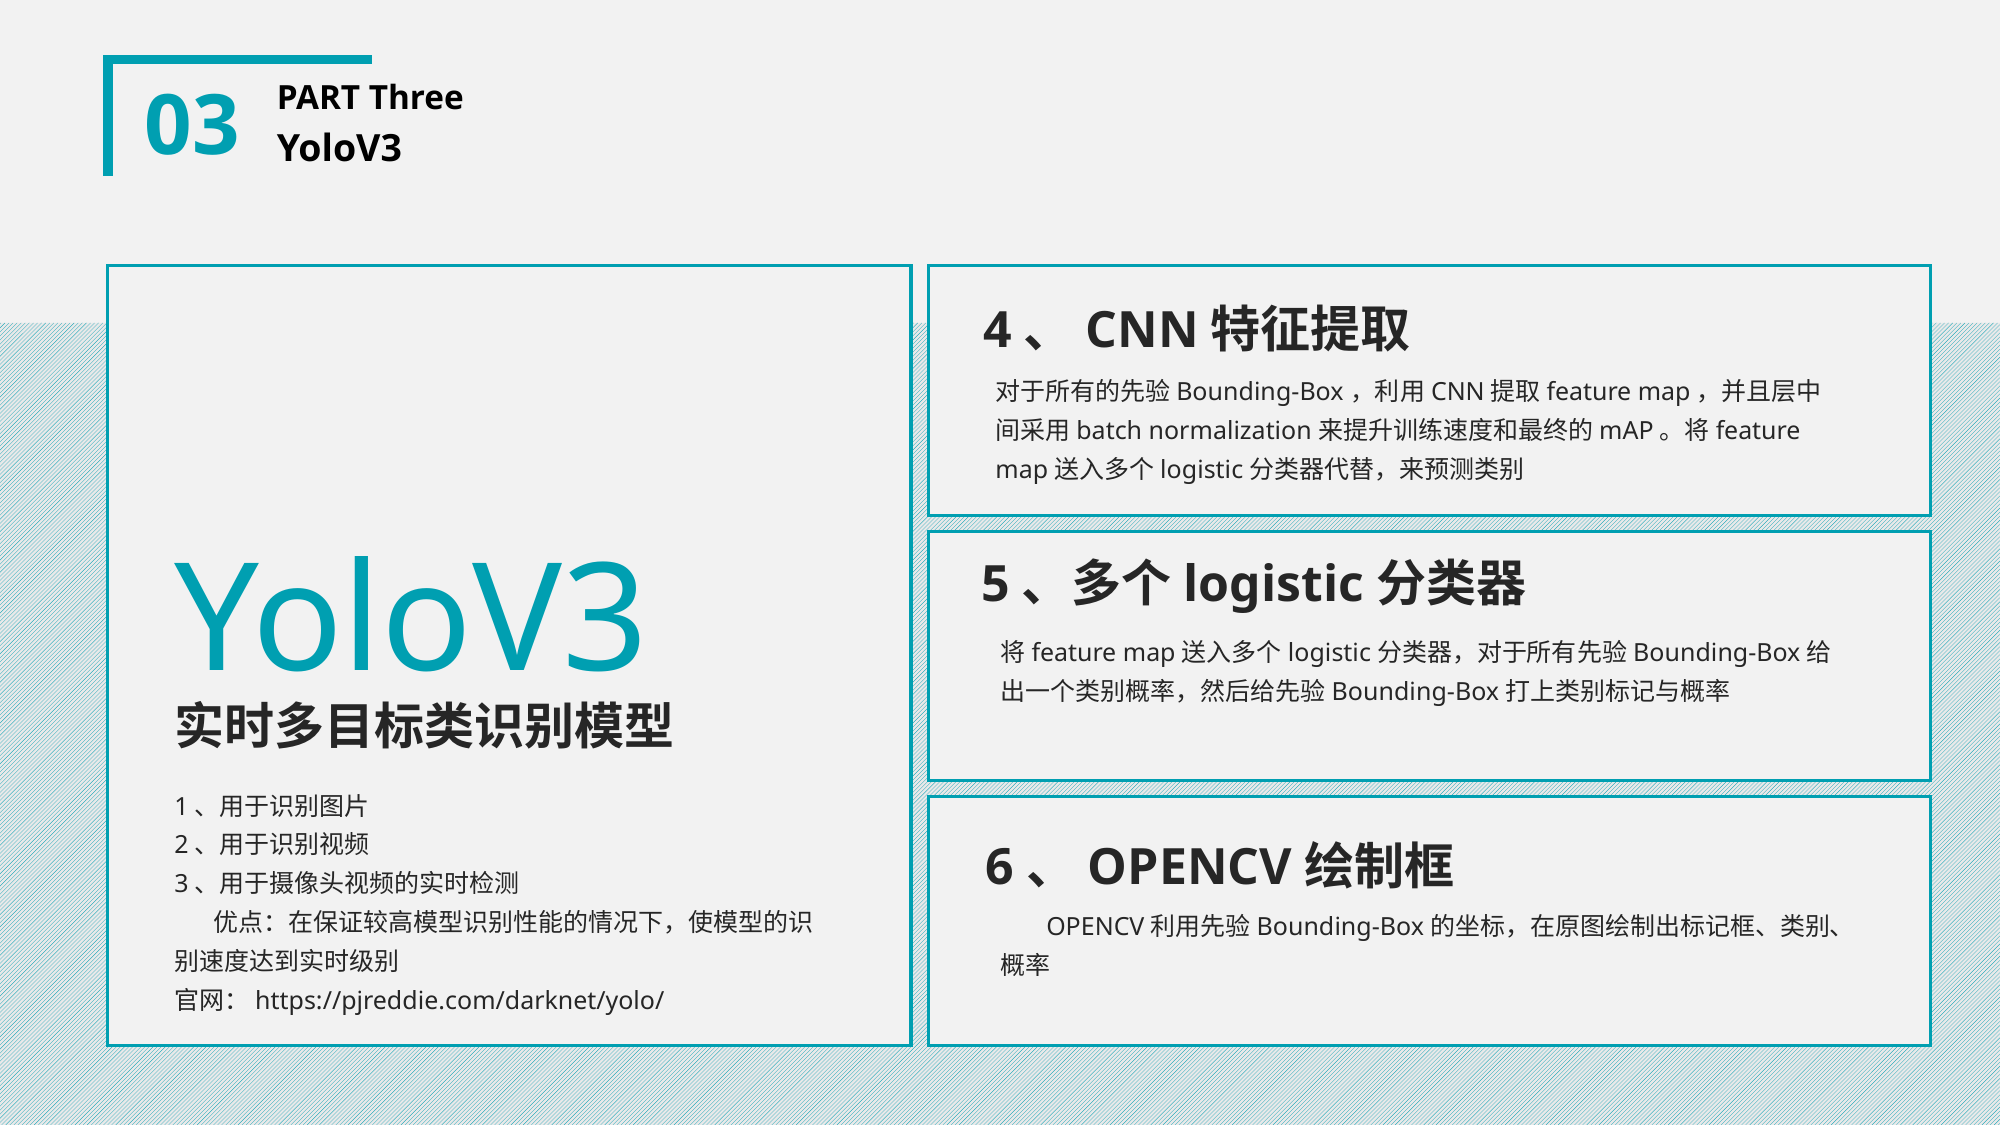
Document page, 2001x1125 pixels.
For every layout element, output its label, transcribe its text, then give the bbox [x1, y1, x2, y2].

text_box YoloV3 [159, 513, 907, 709]
text_box 4、CNN特征提取 [968, 290, 1426, 365]
text_box [107, 265, 911, 1046]
list YoloV3 [262, 116, 663, 183]
text_box OPENCV利用先验Bounding-Box的坐标，在原图绘制出标记框、类别、概率 [985, 894, 1861, 988]
list 03 [123, 73, 262, 183]
text_box 5、多个logistic分类器 [966, 544, 1542, 620]
text_box [928, 265, 1931, 516]
text_box 6、OPENCV绘制框 [970, 826, 1469, 902]
text_box 对于所有的先验Bounding-Box，利用CNN提取feature map，并且层中间采用batch normalization来提升训练速度和最终的mAP。将feature map送入多个logistic分类器代替，来预测类别 [980, 359, 1856, 491]
text_box 将feature map送入多个logistic分类器，对于所有先验Bounding-Box给出一个类别概率，然后给先验Bounding-Box打上类别标记与概率 [985, 620, 1861, 713]
list PART Three [262, 73, 663, 116]
text_box [928, 531, 1931, 781]
text_box [928, 796, 1931, 1046]
text_box 1、用于识别图片 2、用于识别视频 3、用于摄像头视频的实时检测 优点：在保证较高模型识别性能的情况下，使模型的识别速度达到实时级别 官网：https://pjreddie.com/darknet/yolo/ [159, 773, 844, 1061]
text_box 实时多目标类识别模型 [159, 709, 690, 763]
